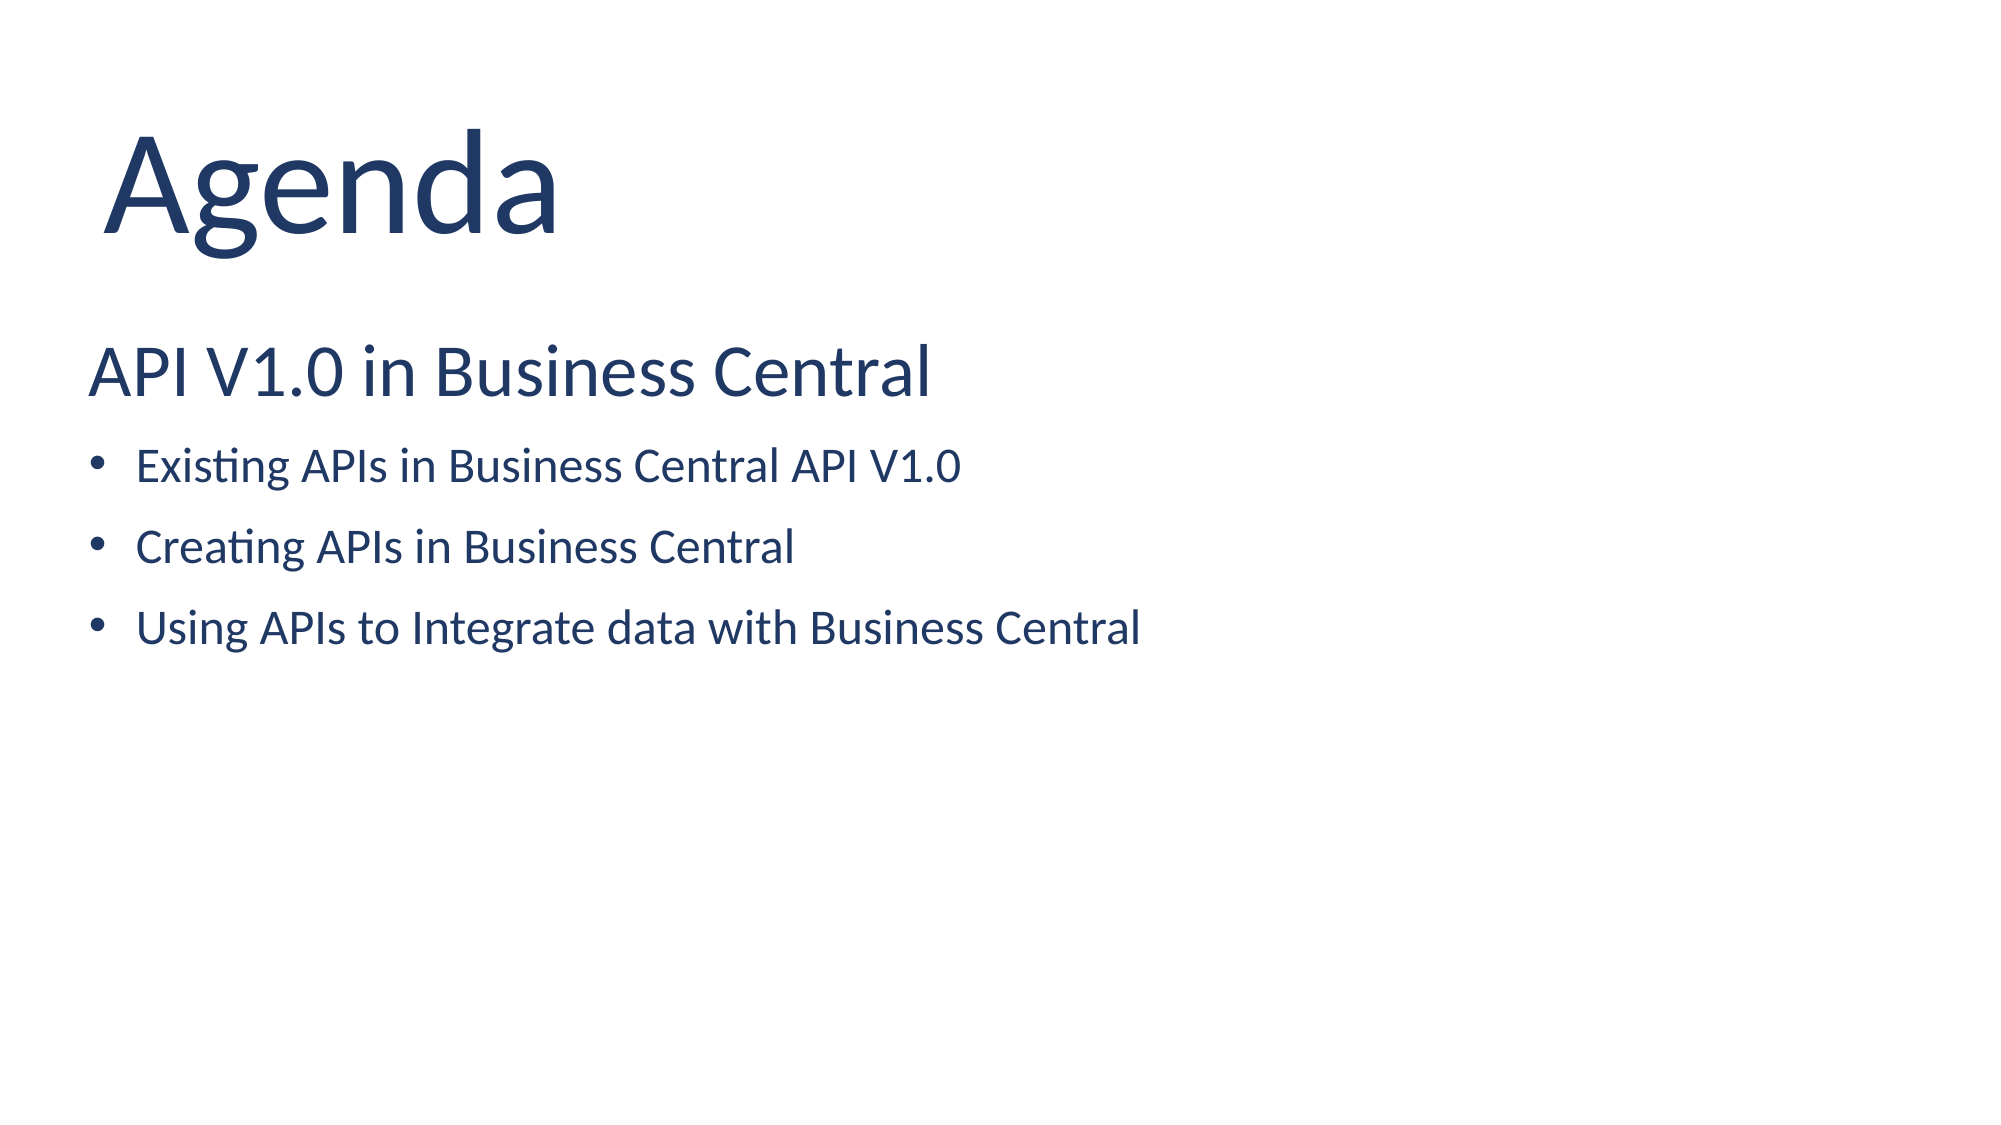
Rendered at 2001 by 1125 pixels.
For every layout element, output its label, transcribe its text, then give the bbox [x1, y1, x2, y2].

text_box API V1.0 in Business Central Existing APIs in Business Central API V1.0 Creating APIs in Business Central Using APIs to Integrate data with Business Central [74, 308, 1500, 808]
text_box Agenda [88, 76, 579, 271]
